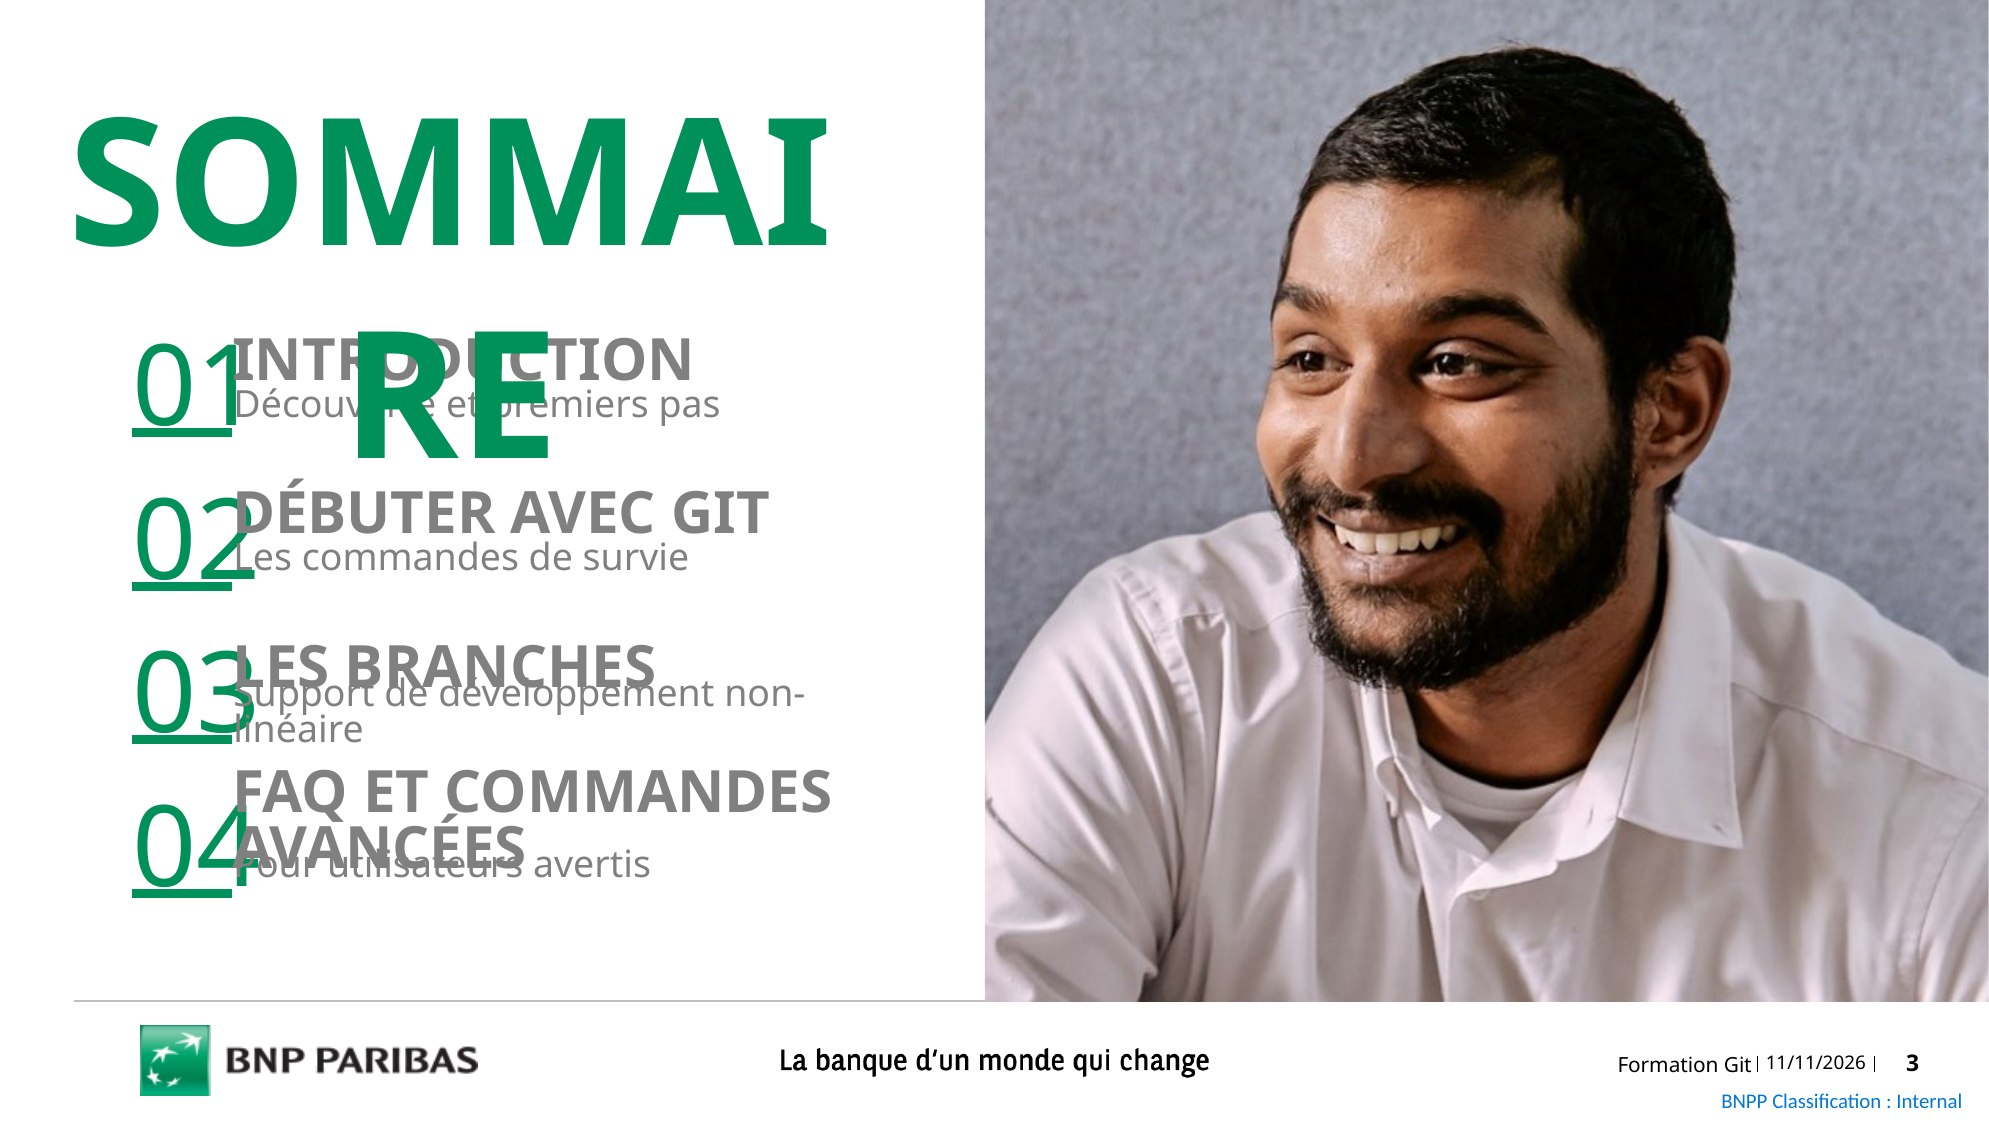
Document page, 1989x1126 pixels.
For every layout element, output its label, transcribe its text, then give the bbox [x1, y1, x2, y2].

picture [752, 1020, 1237, 1106]
picture [984, 0, 1989, 1002]
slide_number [1763, 1048, 1869, 1079]
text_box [131, 305, 860, 458]
footer Formation Git [1312, 1048, 1752, 1079]
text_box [131, 766, 860, 919]
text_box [131, 459, 860, 612]
picture [140, 1025, 478, 1096]
text_box SOMMAIRE [41, 61, 860, 192]
slide_number 3 [1879, 1048, 1920, 1079]
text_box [131, 612, 860, 765]
